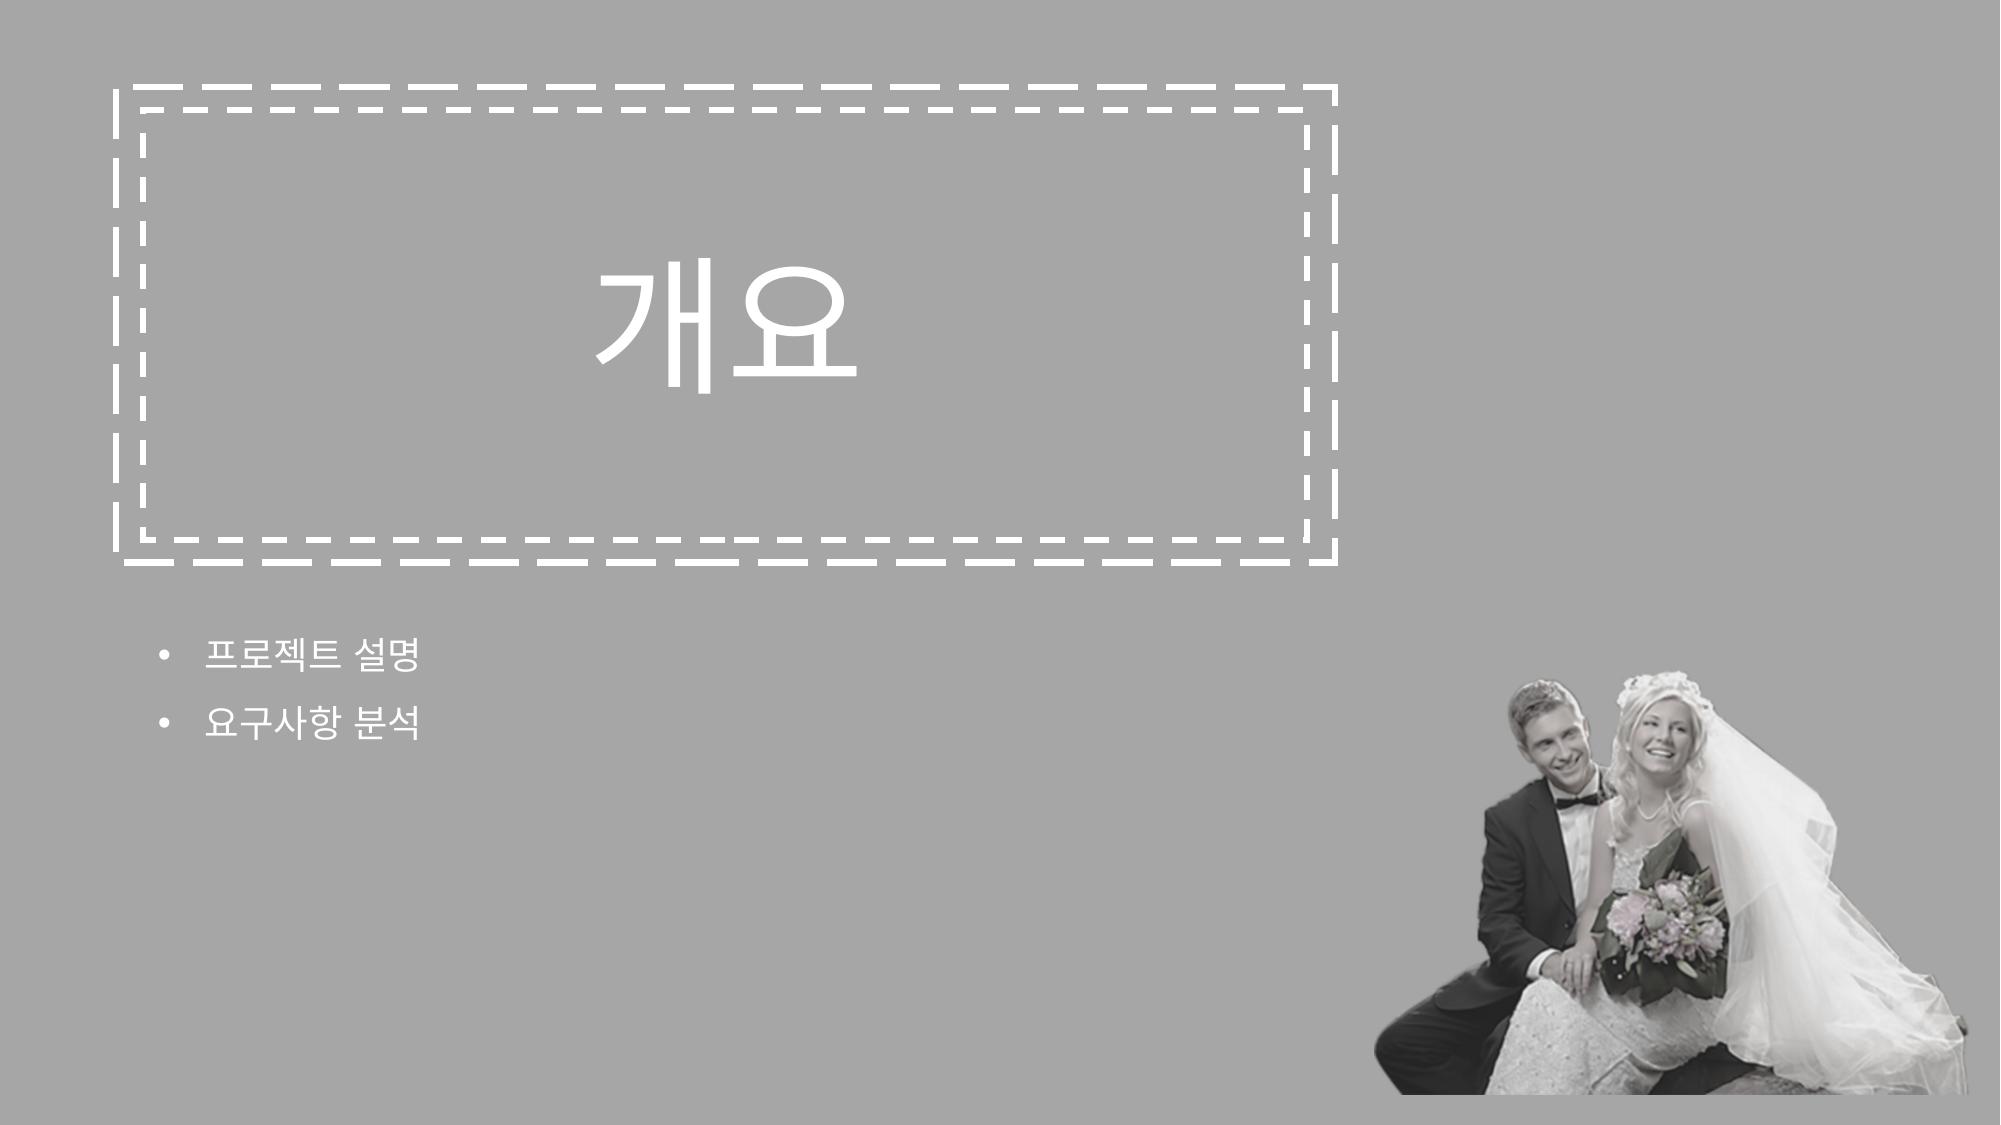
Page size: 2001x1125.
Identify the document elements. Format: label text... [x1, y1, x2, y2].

picture [1374, 664, 1970, 1095]
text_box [115, 87, 1335, 563]
text_box 프로젝트 설명 요구사항 분석 [143, 602, 922, 753]
